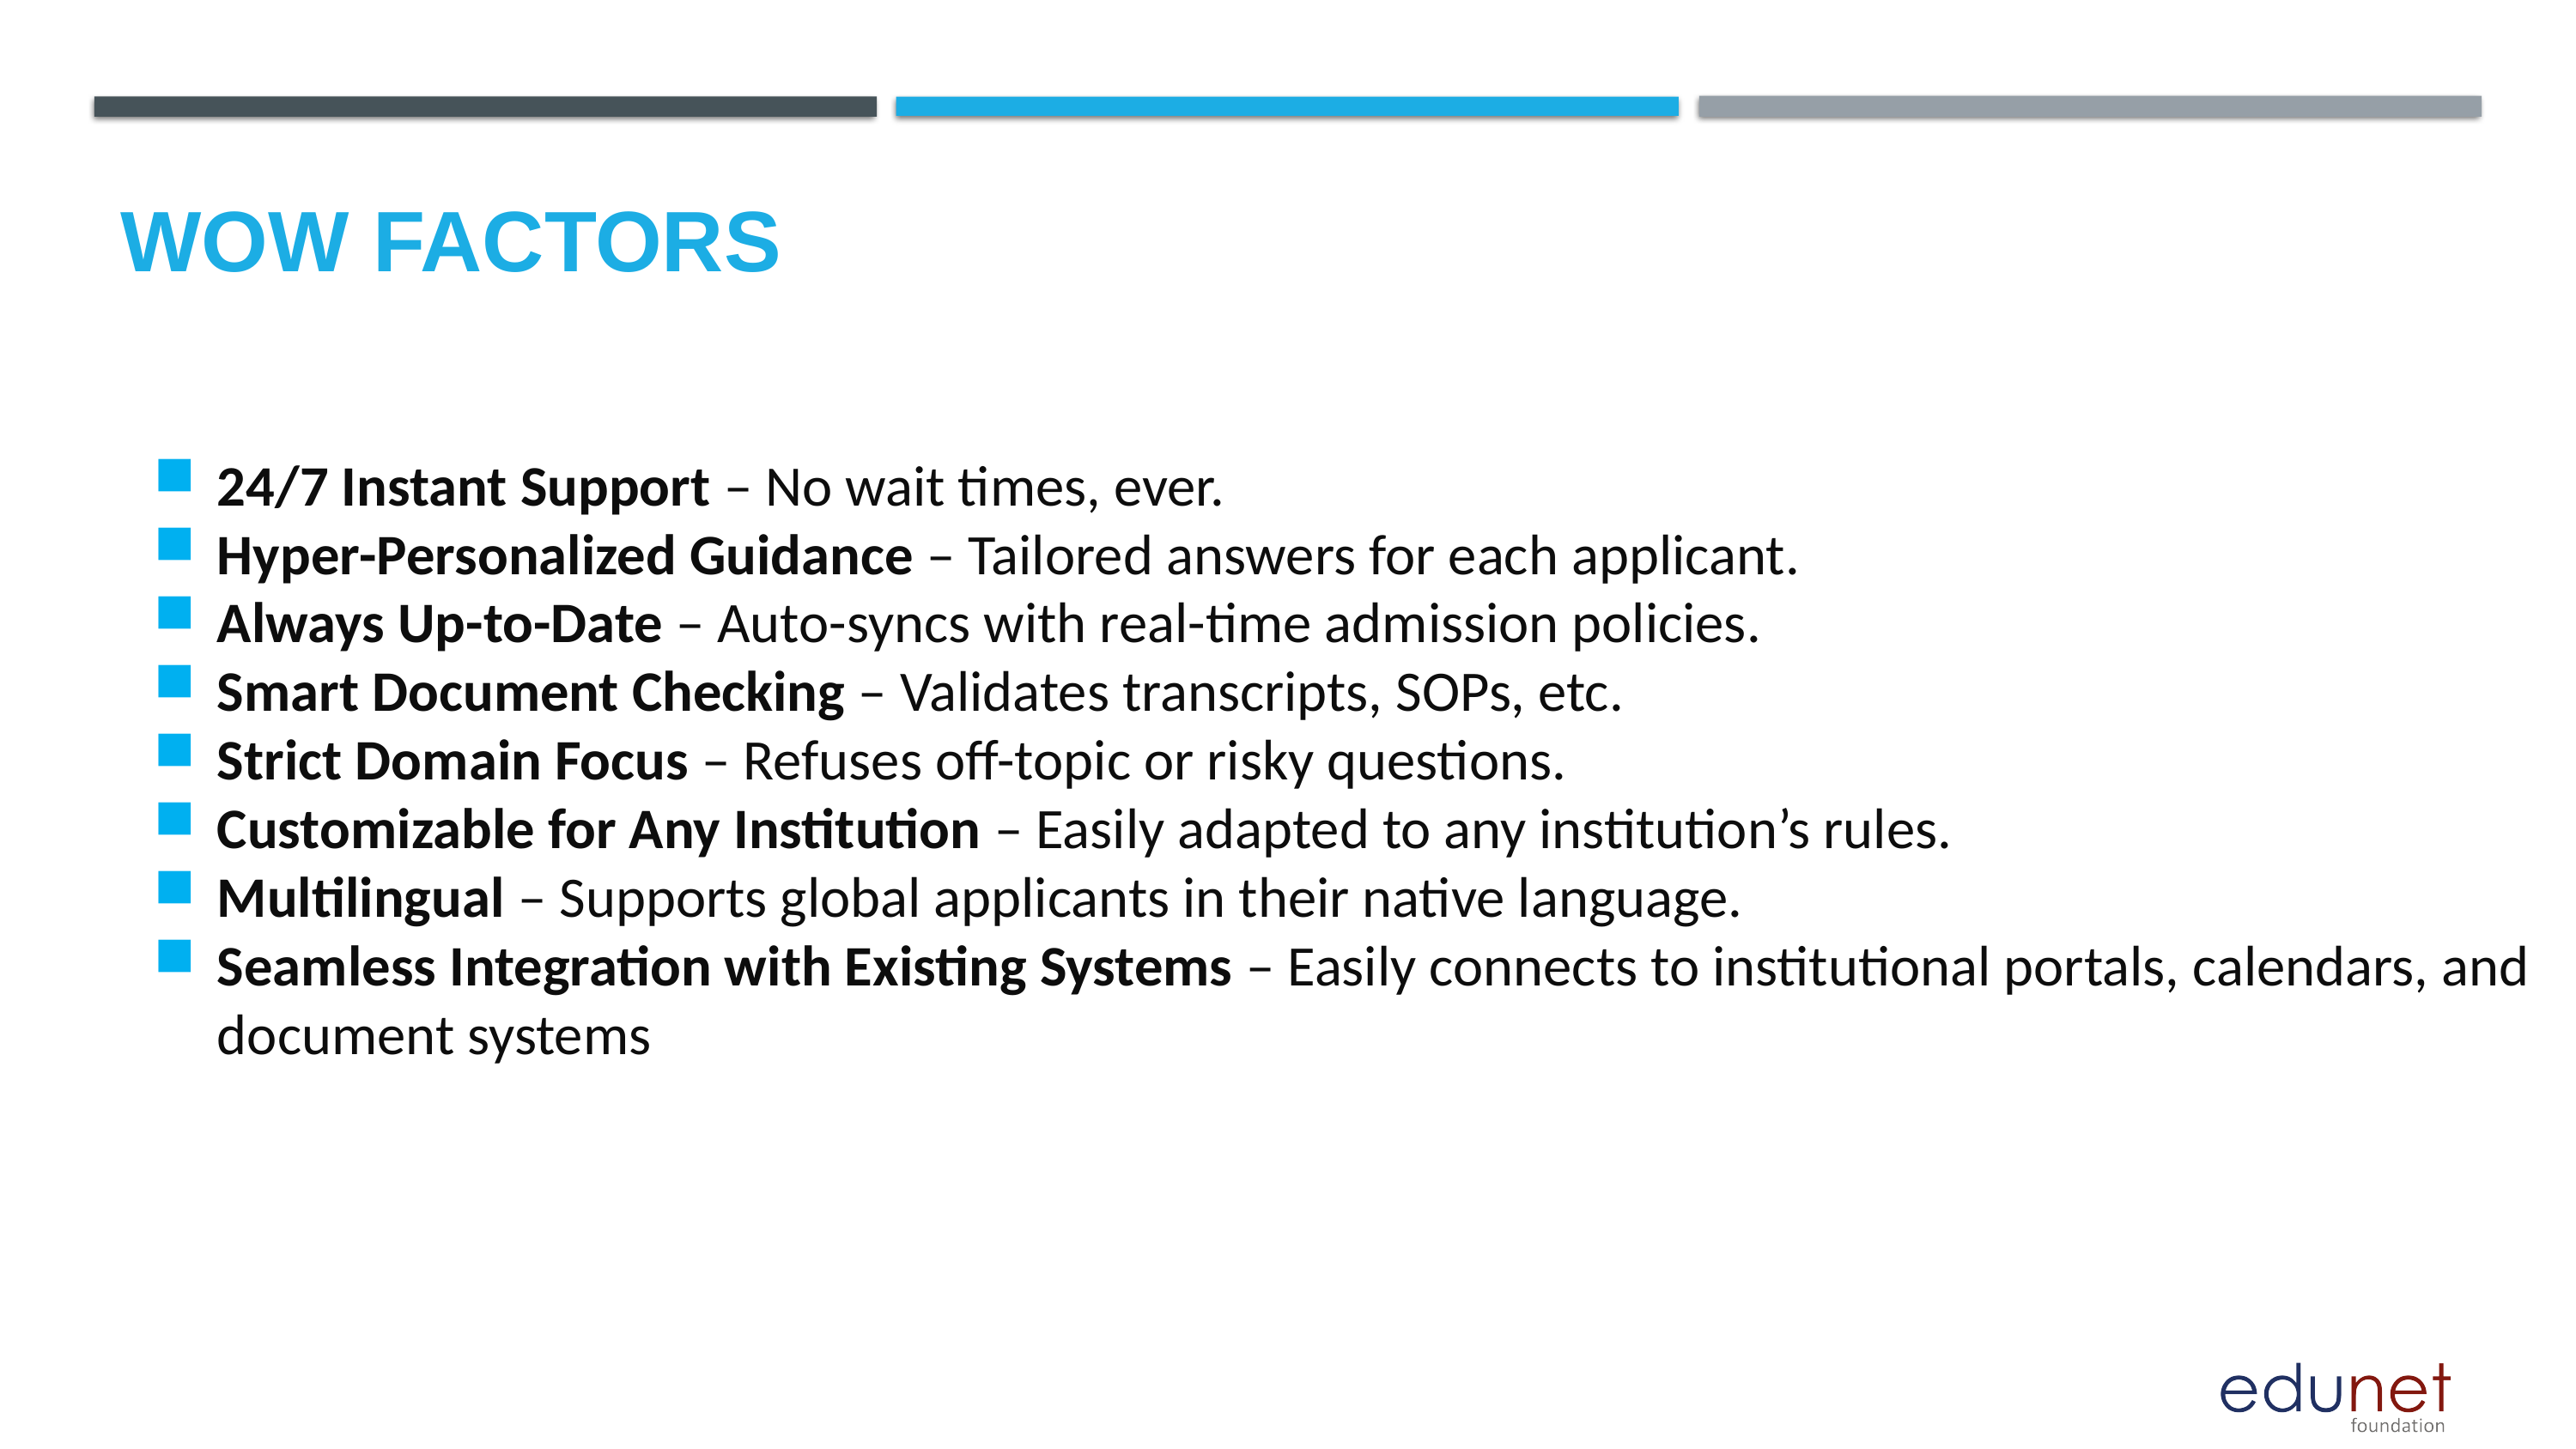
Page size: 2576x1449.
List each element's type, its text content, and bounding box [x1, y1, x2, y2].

list 24/7 Instant Support – No wait times, ever. Hyper-Personalized Guidance – Tailored answers for each applicant. Always Up-to-Date – Auto-syncs with real-time admission policies. Smart Document Checking – Validates transcripts, SOPs, etc. Strict Domain Focus – Refuses off-topic or risky questions. Customizable for Any Institution – Easily adapted to any institution’s rules. Multilingual – Supports global applicants in their native language. Seamless Integration with Existing Systems – Easily connects to institutional portals, calendars, and document systems [139, 336, 2576, 1178]
picture [2215, 1360, 2453, 1437]
title Wow factors [107, 183, 2438, 295]
